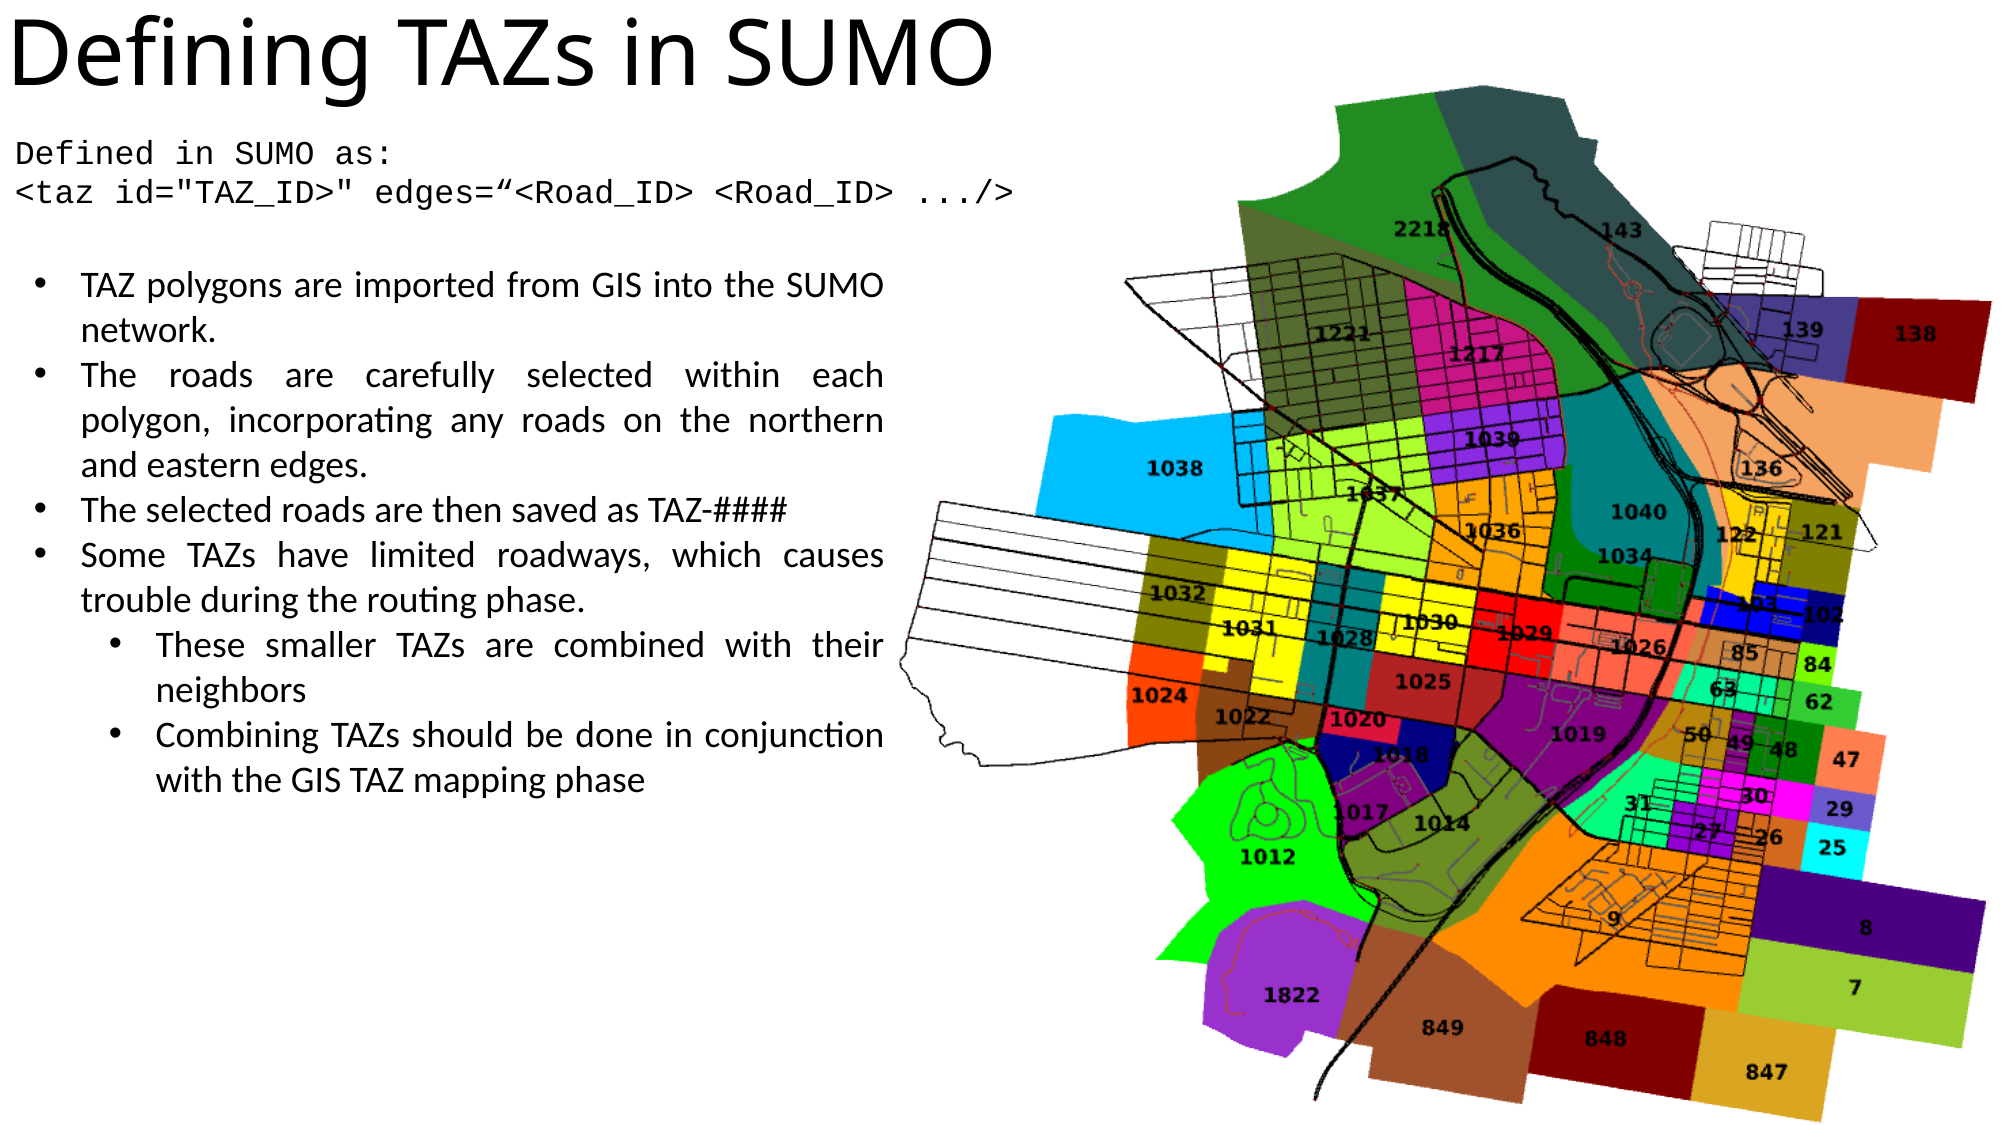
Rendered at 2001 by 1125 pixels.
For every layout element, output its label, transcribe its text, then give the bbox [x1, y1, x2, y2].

text_box Defined in SUMO as: <taz id="TAZ_ID>" edges=“<Road_ID> <Road_ID> .../> [0, 123, 879, 218]
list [879, 55, 2000, 1125]
text_box TAZ polygons are imported from GIS into the SUMO network. The roads are carefully selected within each polygon, incorporating any roads on the northern and eastern edges. The selected roads are then saved as TAZ-#### Some TAZs have limited roadways, which causes trouble during the routing phase. These smaller TAZs are combined with their neighbors Combining TAZs should be done in conjunction with the GIS TAZ mapping phase [19, 252, 879, 808]
title Defining TAZs in SUMO [0, 0, 1991, 123]
